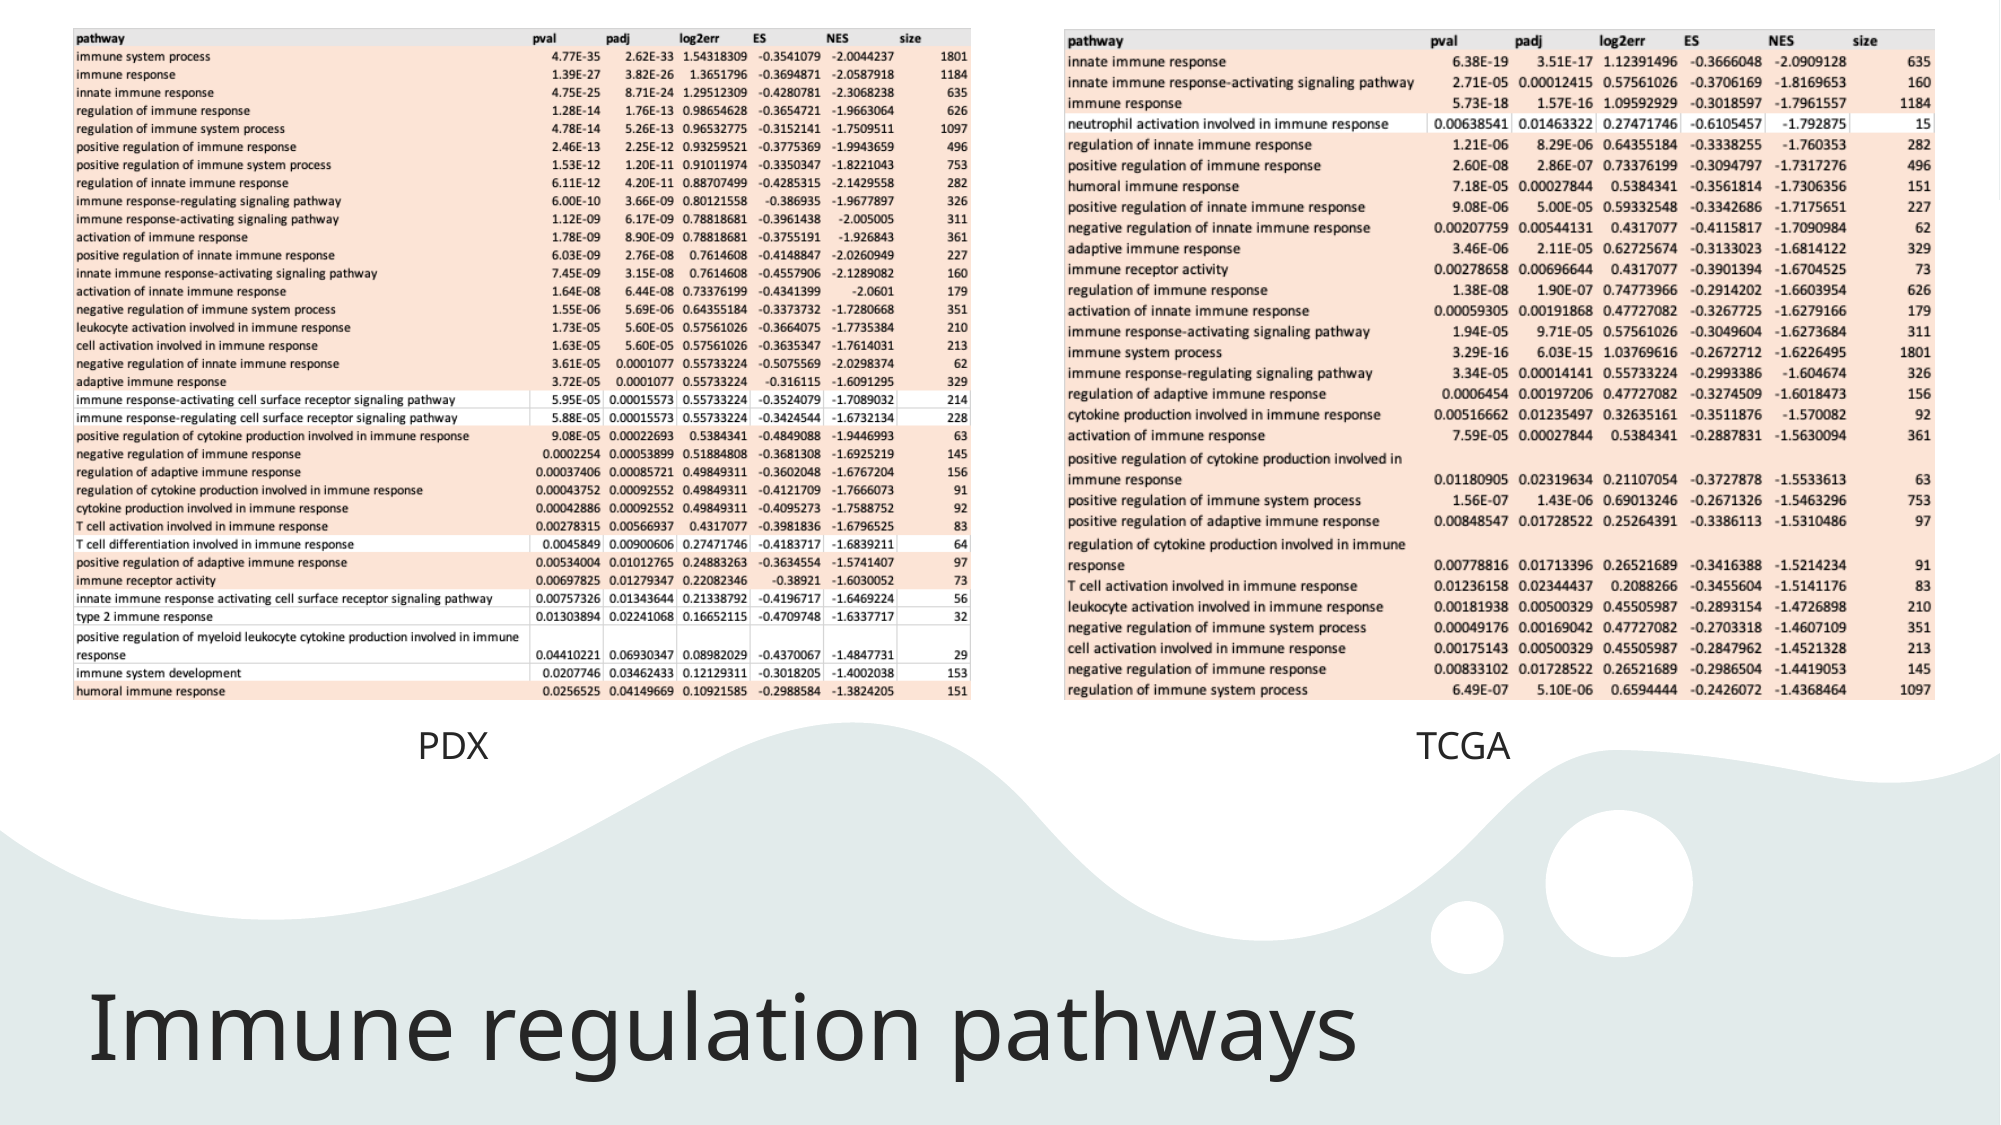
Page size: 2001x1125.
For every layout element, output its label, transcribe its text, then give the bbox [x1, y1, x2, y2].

text_box [0, 724, 2000, 1125]
text_box [0, 0, 2000, 942]
text_box [1429, 900, 1505, 961]
text_box TCGA [1401, 714, 1526, 775]
title Immune regulation pathways [73, 961, 1689, 1106]
text_box PDX [402, 714, 504, 775]
text_box [1544, 809, 1694, 959]
picture [73, 28, 971, 700]
picture [1064, 29, 1935, 700]
